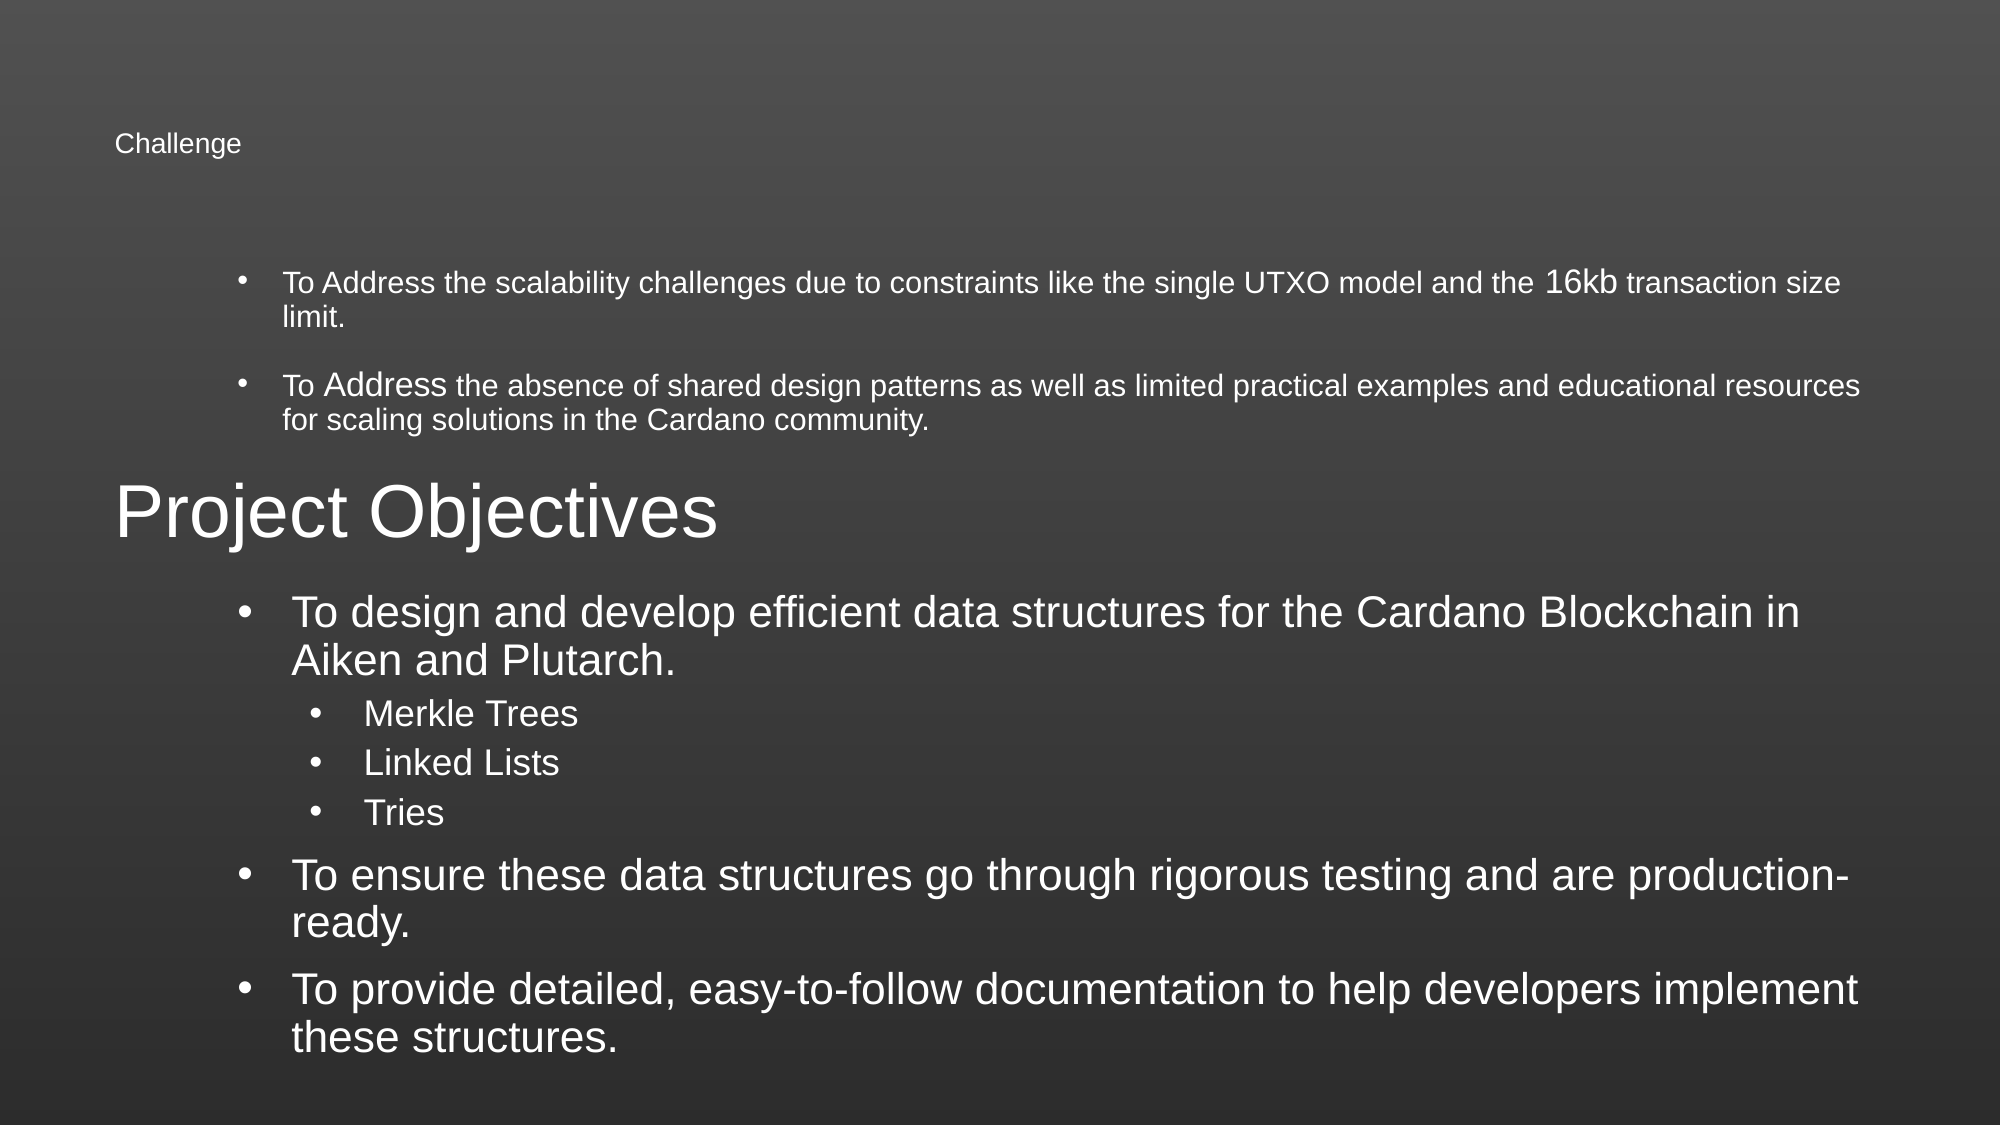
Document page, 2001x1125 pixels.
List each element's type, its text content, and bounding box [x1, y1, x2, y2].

title Challenge [99, 121, 501, 220]
text_box To Address the scalability challenges due to constraints like the single UTXO model and the 16kb transaction size limit. To Address the absence of shared design patterns as well as limited practical examples and educational resources for scaling solutions in the Cardano community. [222, 254, 1883, 479]
text_box To design and develop efficient data structures for the Cardano Blockchain in Aiken and Plutarch. Merkle Trees Linked Lists Tries To ensure these data structures go through rigorous testing and are production-ready. To provide detailed, easy-to-follow documentation to help developers implement these structures. [222, 581, 1900, 1075]
text_box Project Objectives [99, 465, 784, 573]
